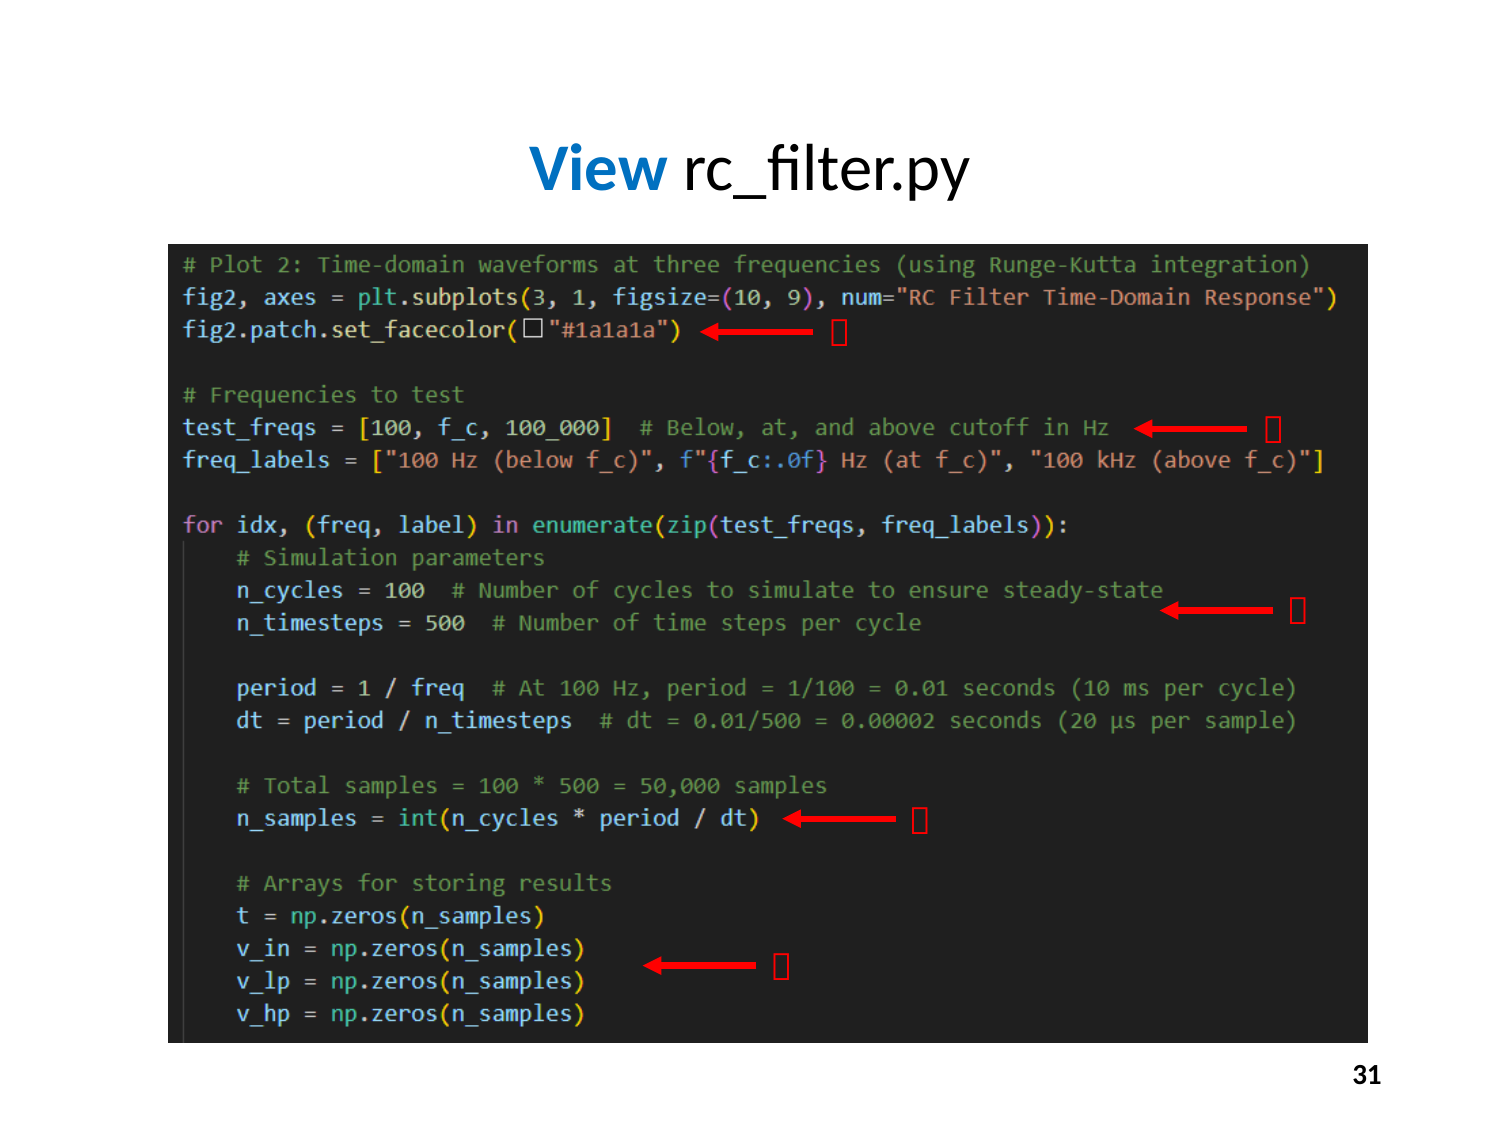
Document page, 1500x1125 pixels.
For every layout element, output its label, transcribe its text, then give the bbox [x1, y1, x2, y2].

title View rc_filter.py [103, 59, 1397, 278]
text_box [642, 935, 818, 997]
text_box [1133, 398, 1311, 460]
picture [168, 244, 1368, 1043]
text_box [699, 301, 877, 363]
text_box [1159, 580, 1335, 641]
slide_number 31 [1059, 1042, 1397, 1103]
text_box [782, 790, 957, 851]
